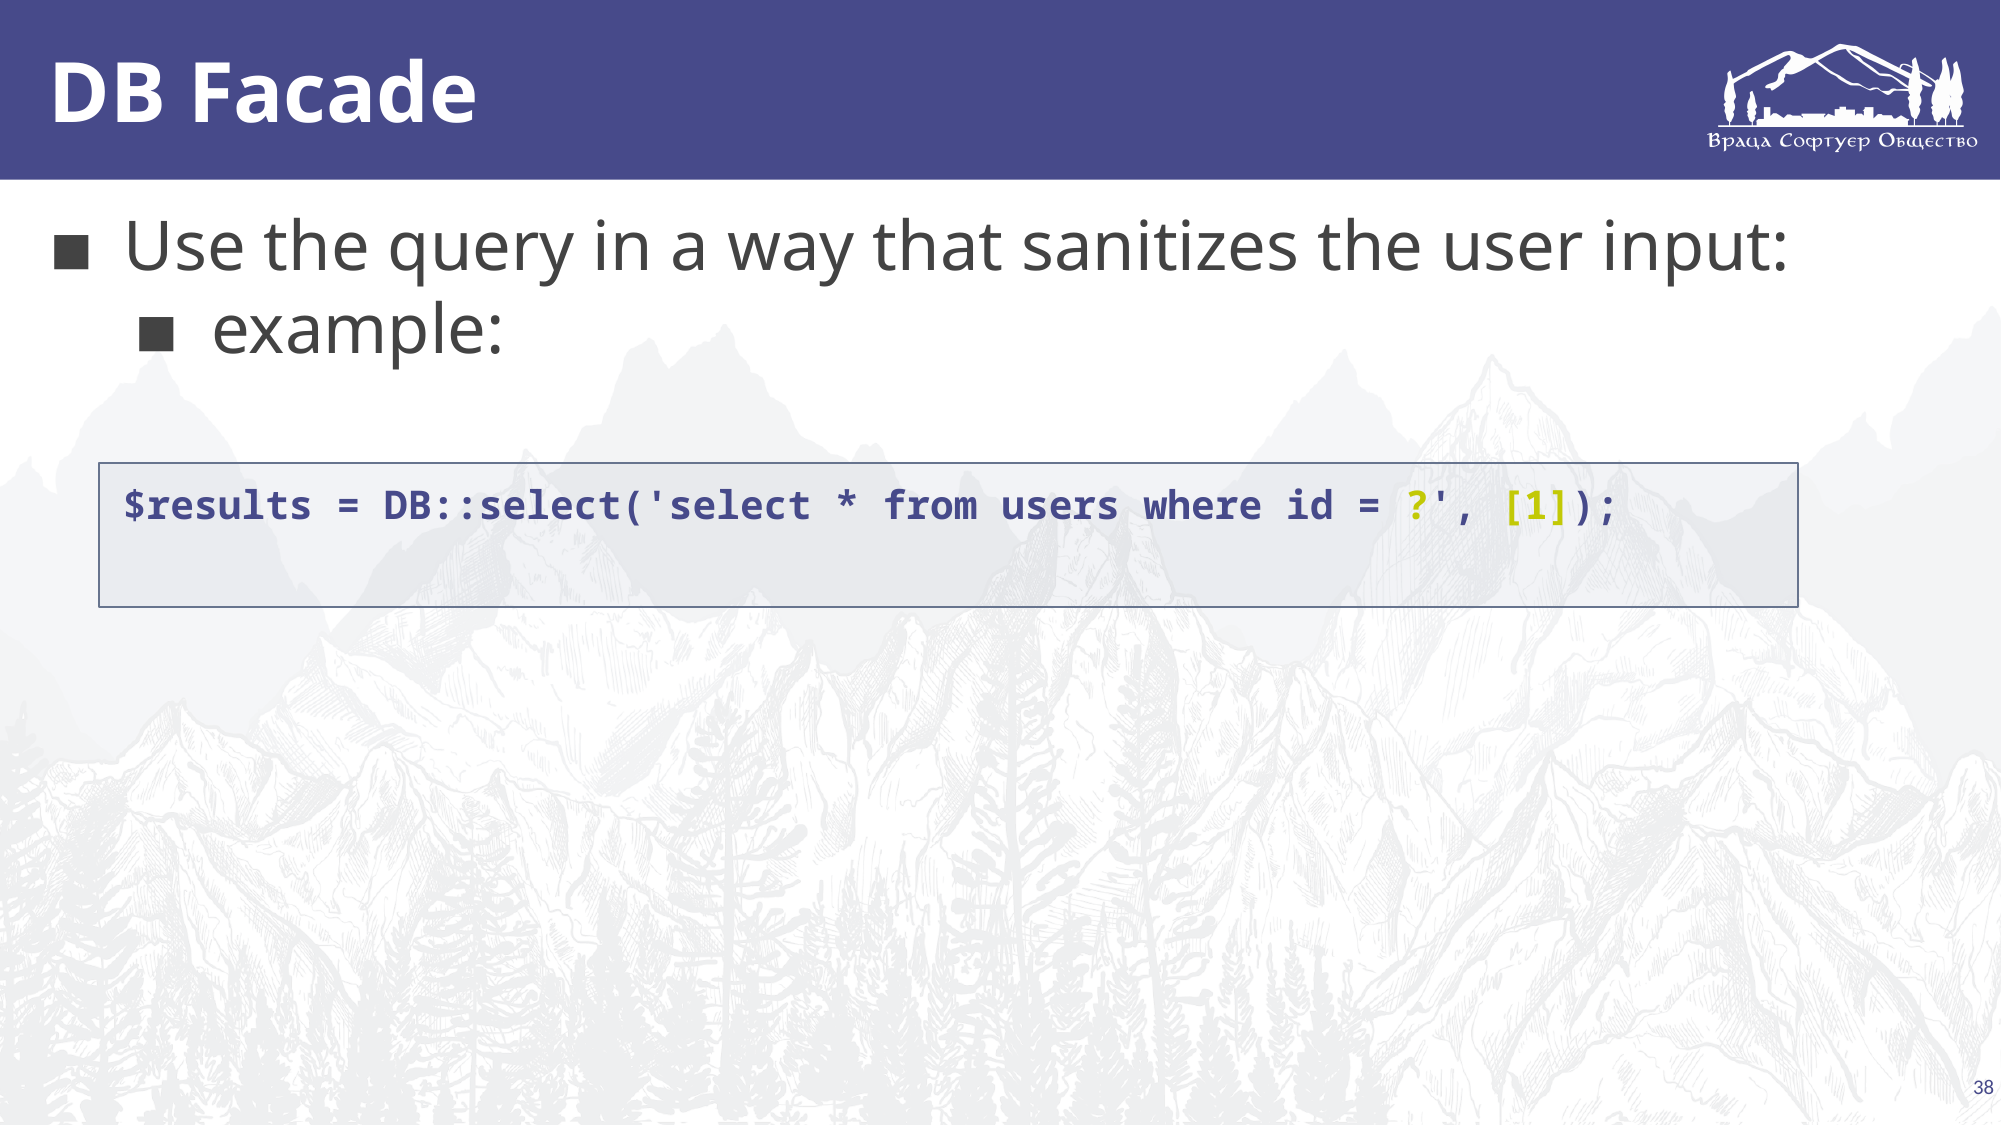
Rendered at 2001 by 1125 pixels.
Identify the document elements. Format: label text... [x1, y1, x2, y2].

list Use the query in a way that sanitizes the user input: example: [31, 196, 1970, 1050]
slide_number 38 [1929, 1070, 2000, 1103]
picture [1703, 19, 1981, 165]
title DB Facade [31, 16, 1591, 162]
text_box $results = DB::select('select * from users where id = ?', [1]); [99, 462, 1799, 608]
